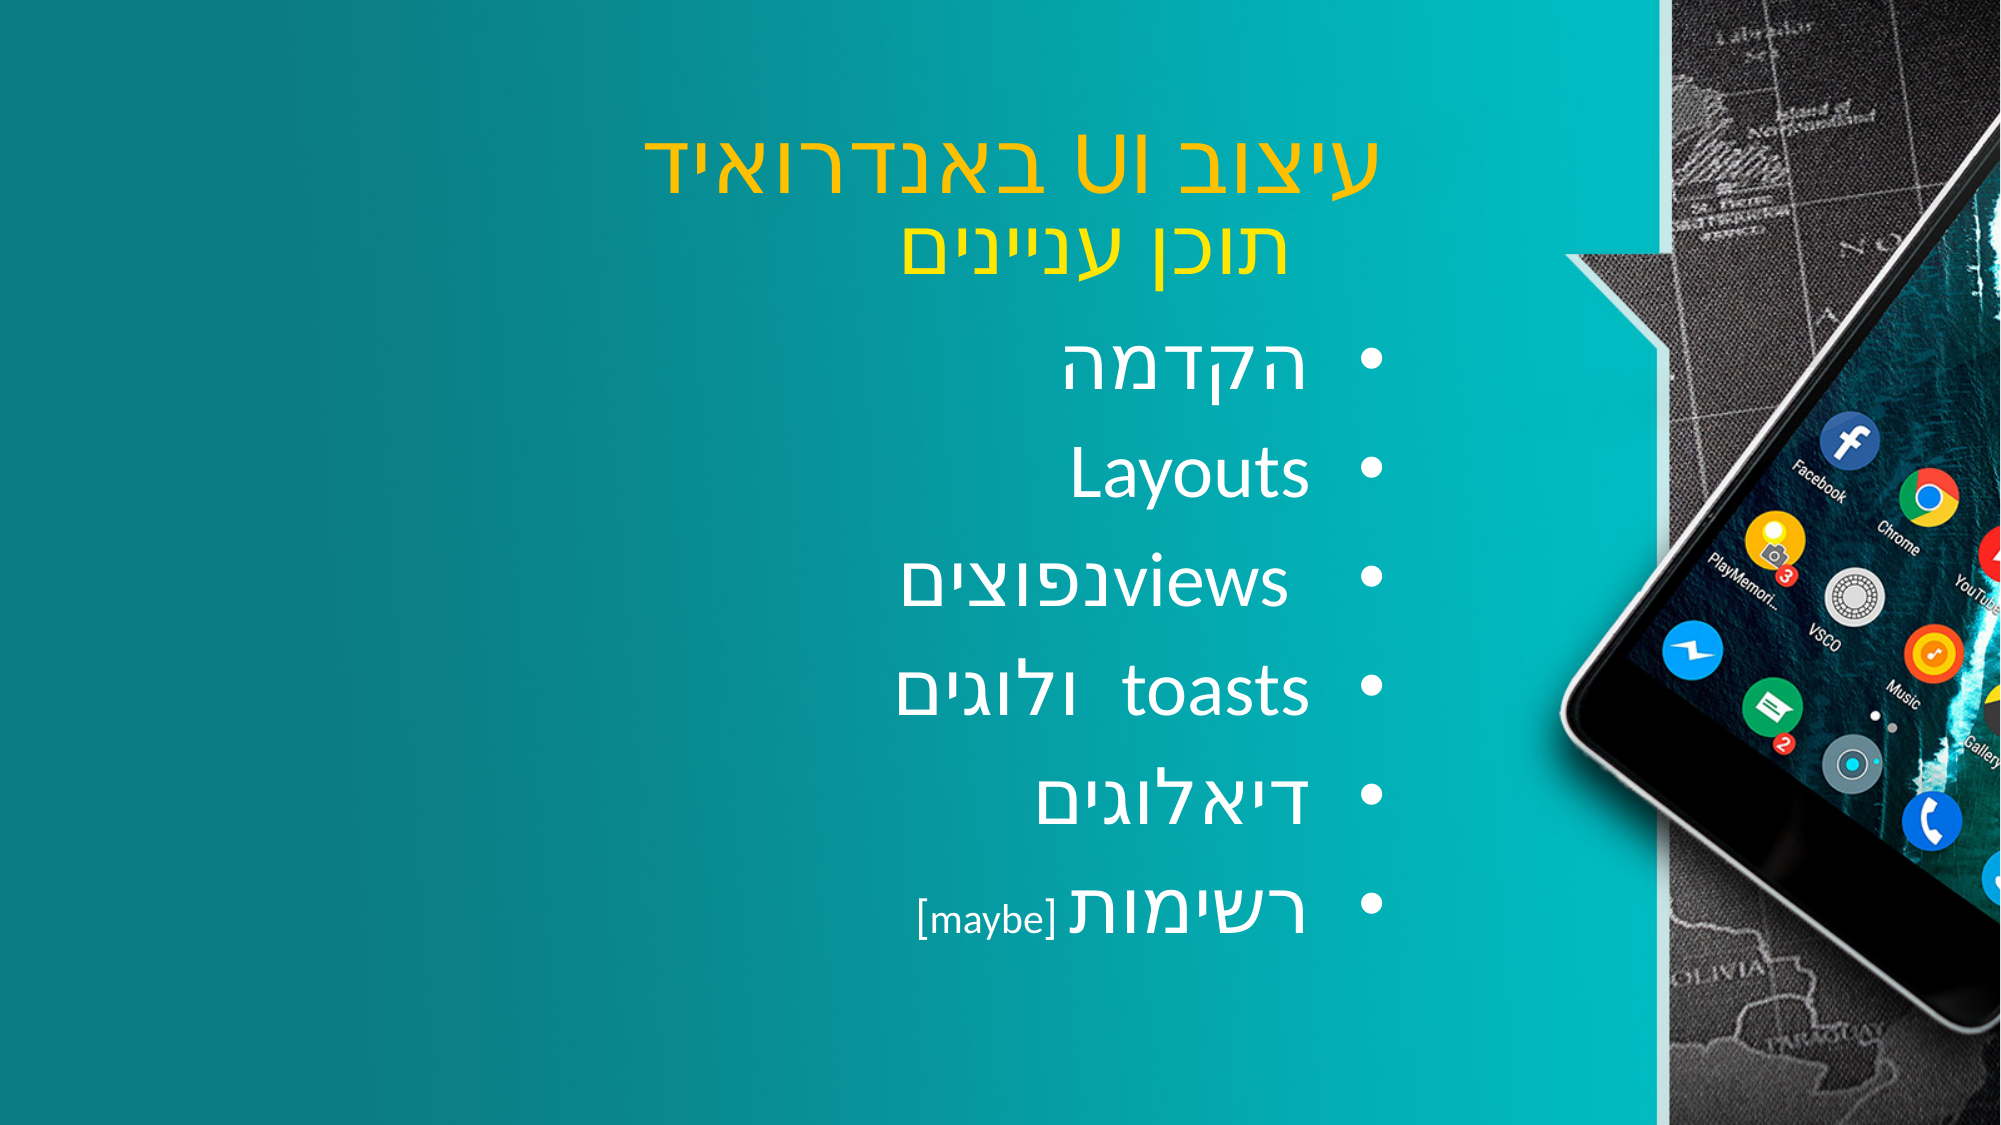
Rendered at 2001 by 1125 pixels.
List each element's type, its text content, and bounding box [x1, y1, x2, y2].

picture [1995, 876, 2001, 889]
text_box תוכן עניינים [98, 178, 1309, 304]
picture [0, 0, 2001, 1125]
list הקדמה Layouts viewsנפוצים toasts ולוגים דיאלוגים רשימות [maybe] [98, 303, 1401, 1031]
title עיצוב UI באנדרואיד [98, 94, 1401, 221]
